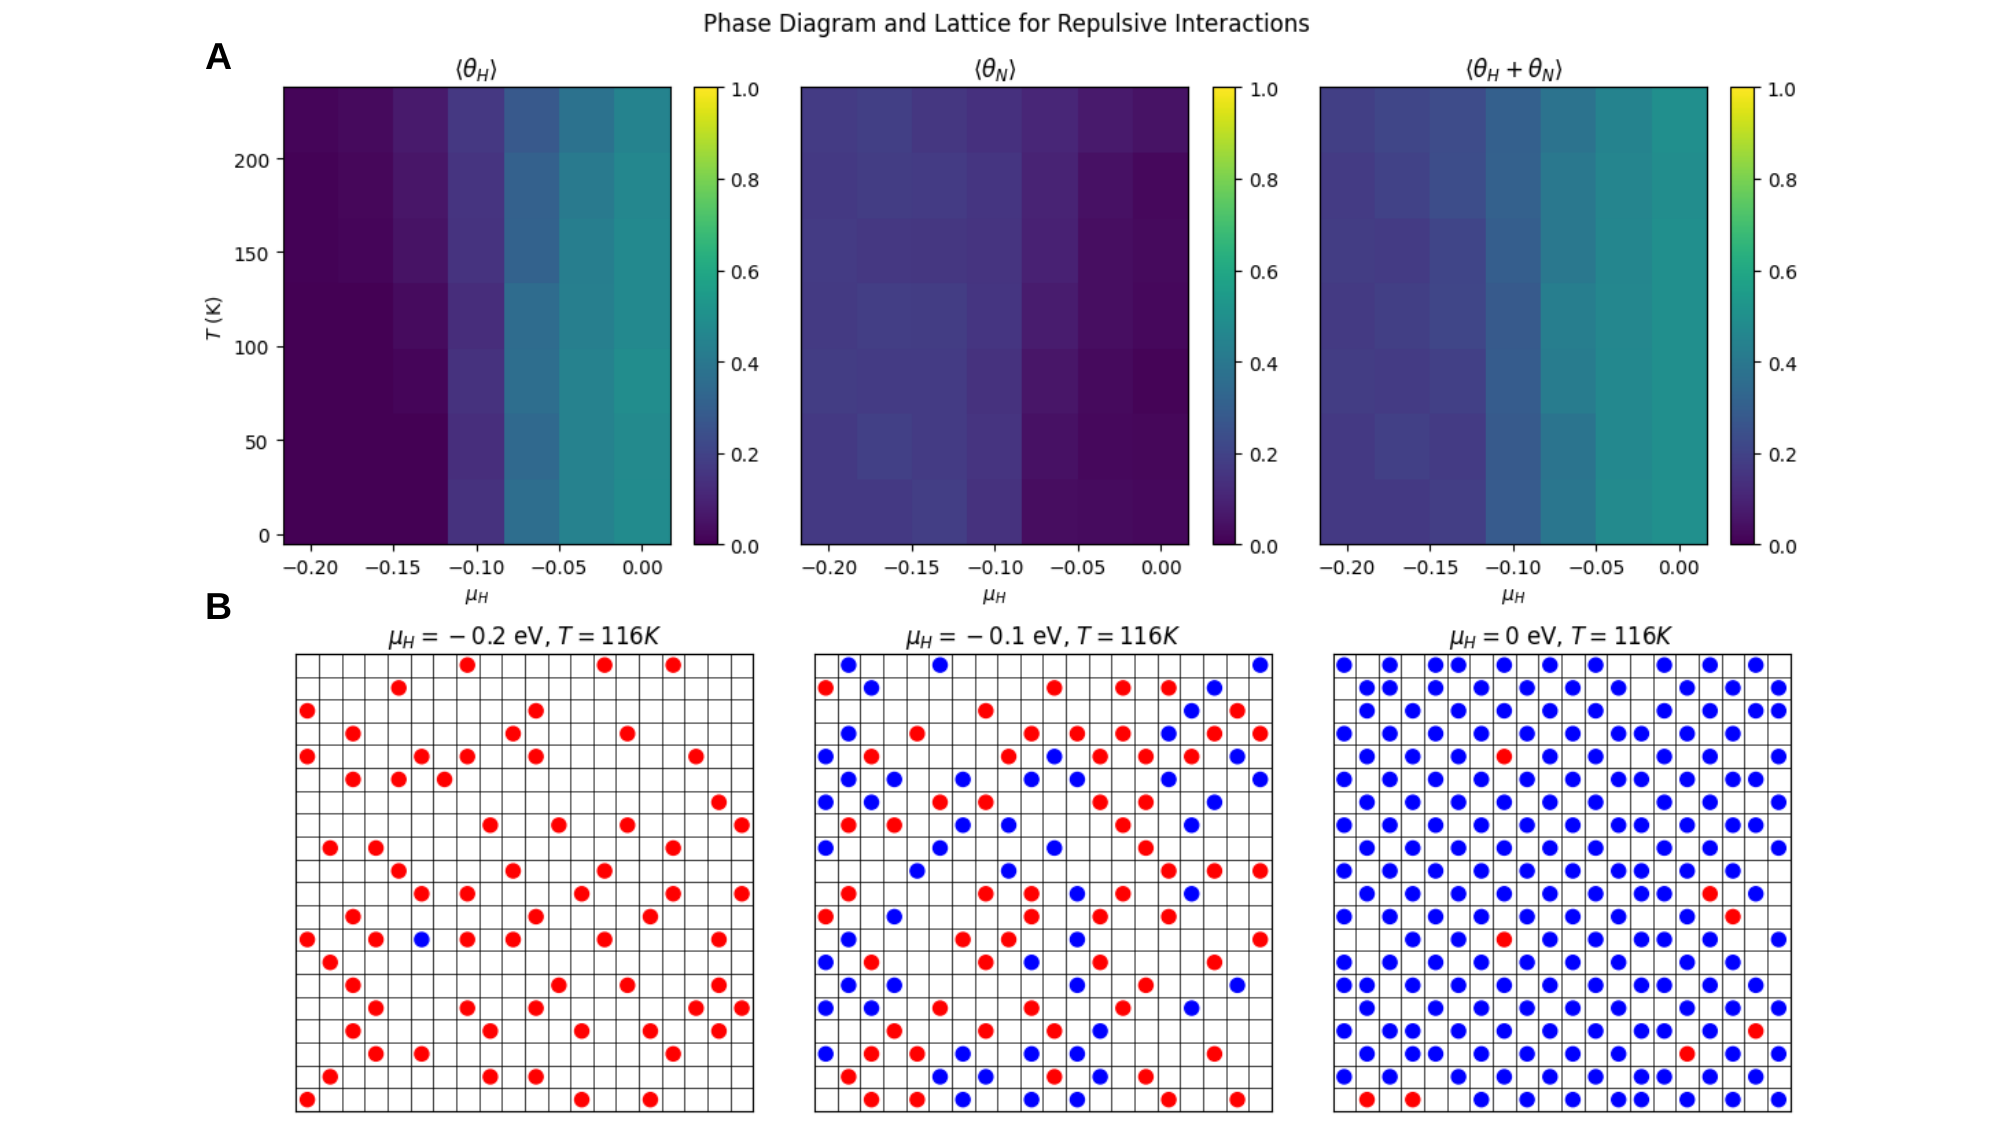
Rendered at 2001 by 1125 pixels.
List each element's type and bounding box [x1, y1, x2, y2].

text_box [190, 0, 1810, 1125]
